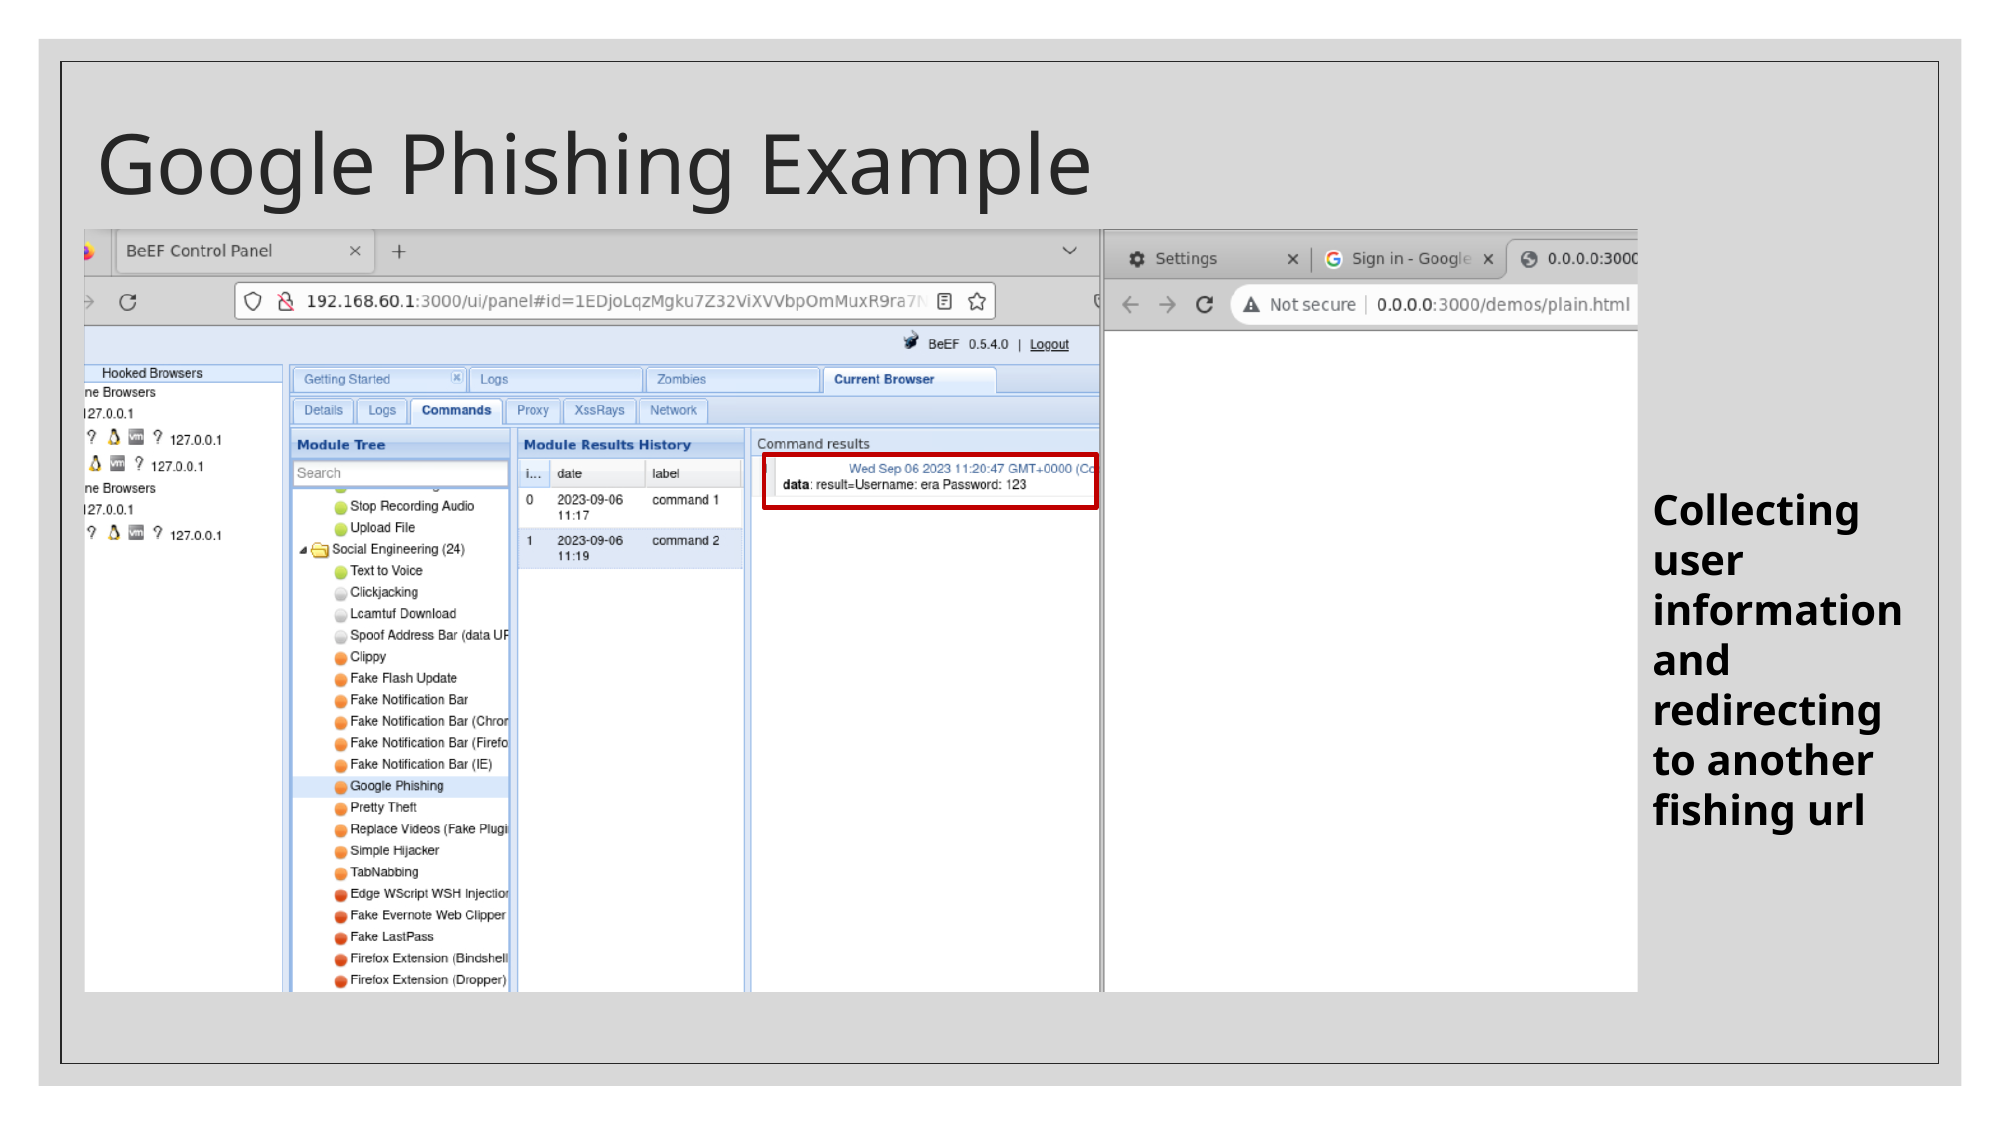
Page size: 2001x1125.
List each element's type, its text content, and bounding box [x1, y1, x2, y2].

text_box Collecting user information and redirecting to another fishing url [1645, 476, 1923, 842]
picture [60, 229, 1638, 992]
title Google Phishing Example [81, 54, 1732, 280]
